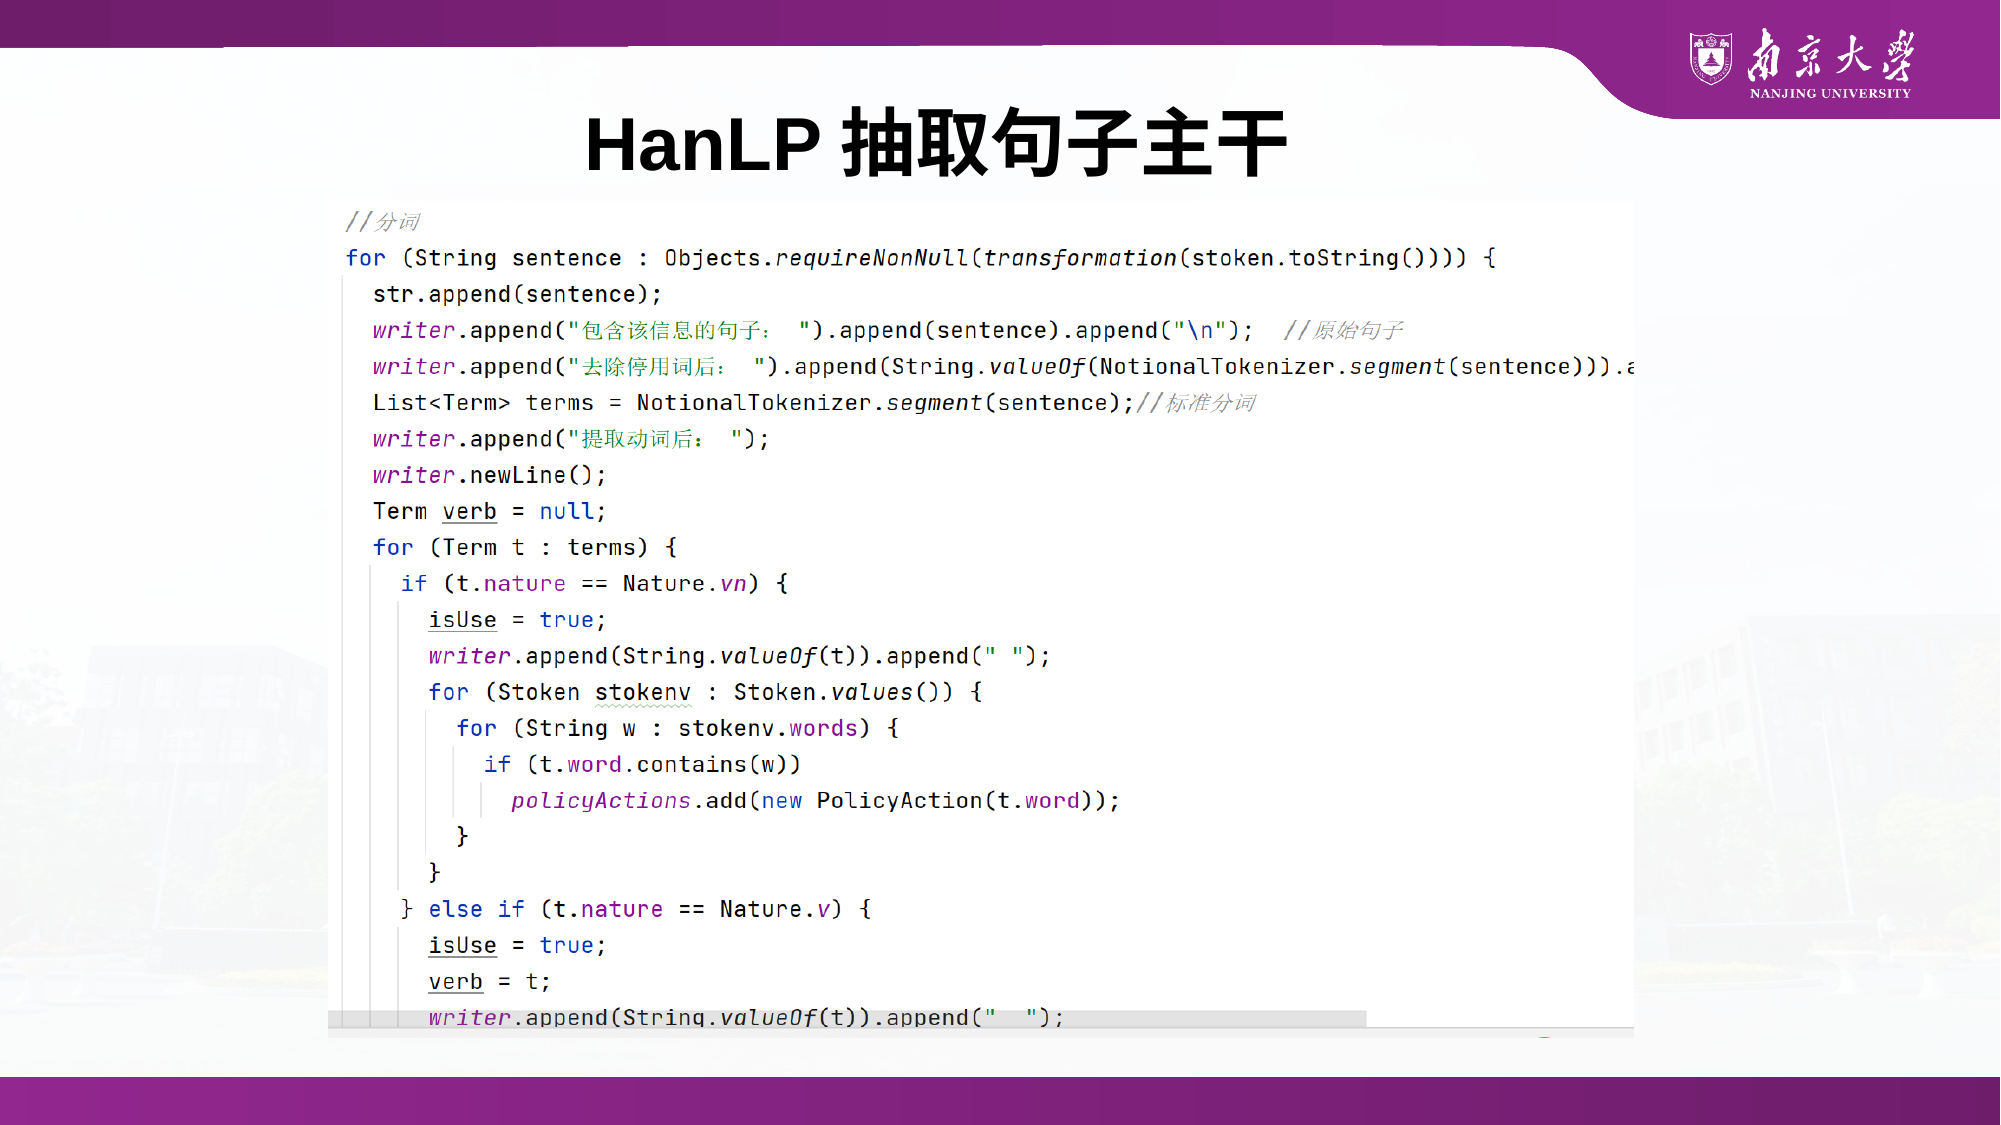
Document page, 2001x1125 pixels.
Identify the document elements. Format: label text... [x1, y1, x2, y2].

picture [328, 201, 1634, 1038]
picture [1690, 28, 1914, 101]
text_box HanLP抽取句子主干 [299, 87, 1576, 193]
